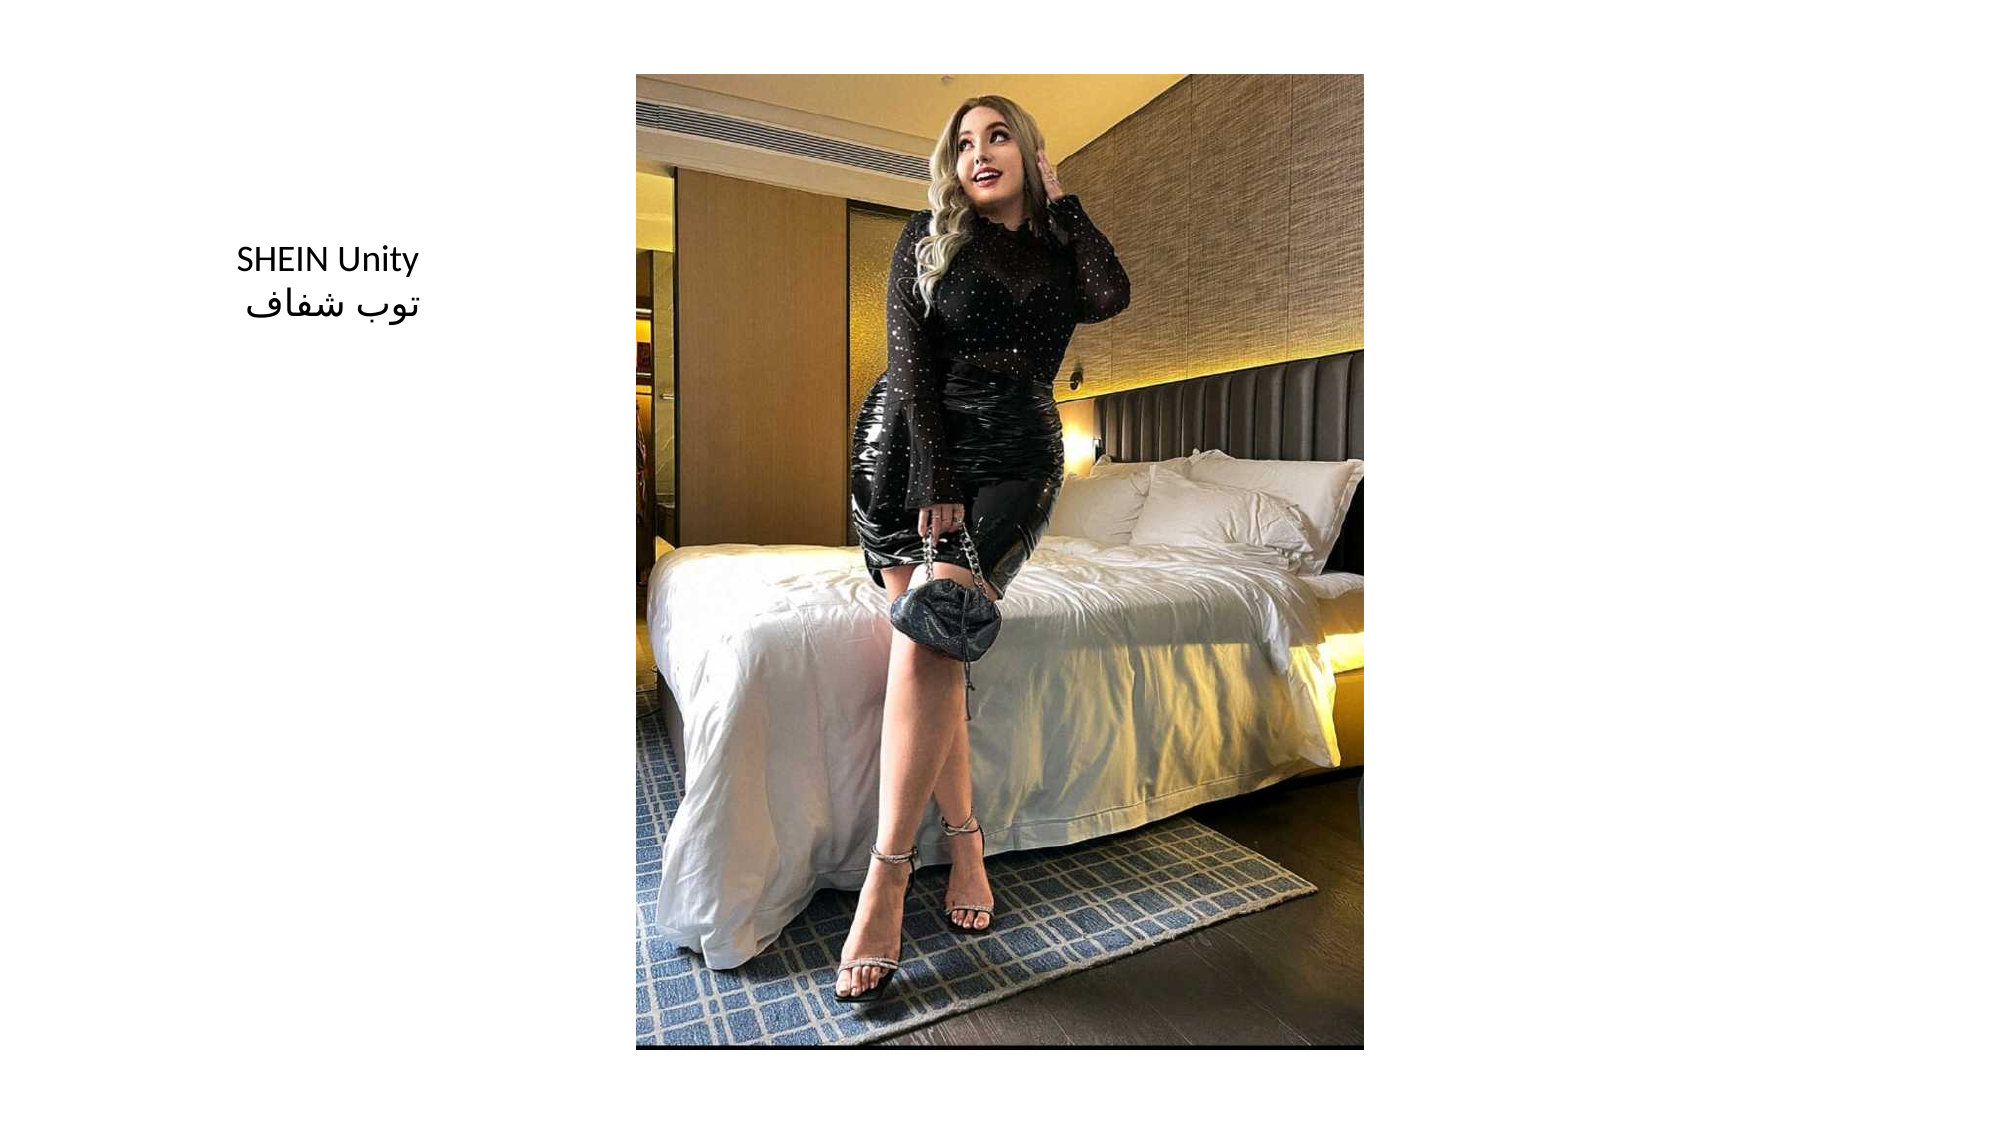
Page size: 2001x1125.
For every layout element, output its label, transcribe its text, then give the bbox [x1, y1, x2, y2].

picture [636, 74, 1364, 1050]
text_box SHEIN Unity توب شفاف [202, 226, 455, 331]
